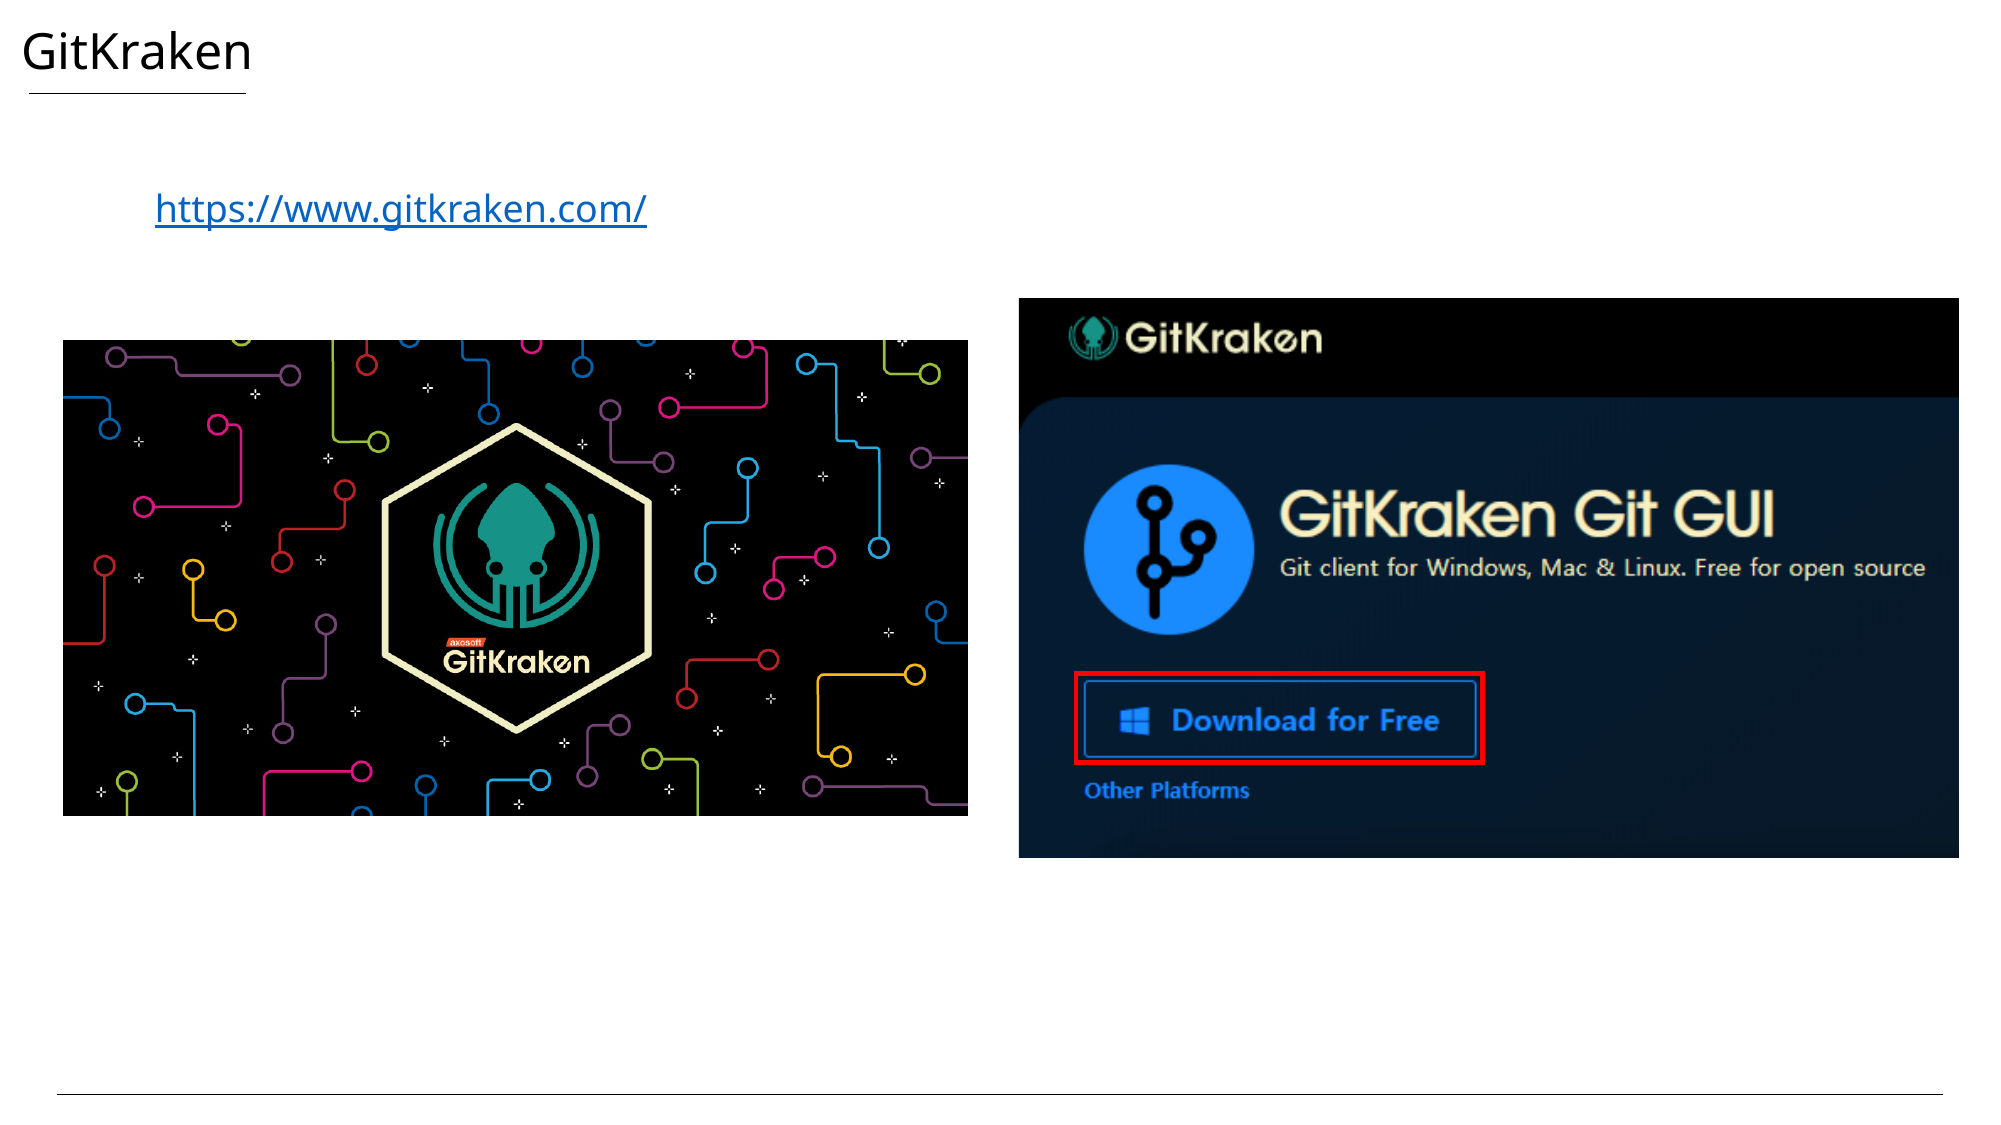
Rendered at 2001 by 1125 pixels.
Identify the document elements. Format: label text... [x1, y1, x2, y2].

title GitKraken [4, 18, 271, 89]
text_box https://www.gitkraken.com/ [140, 177, 663, 244]
picture [62, 340, 968, 816]
picture [1018, 298, 1959, 858]
